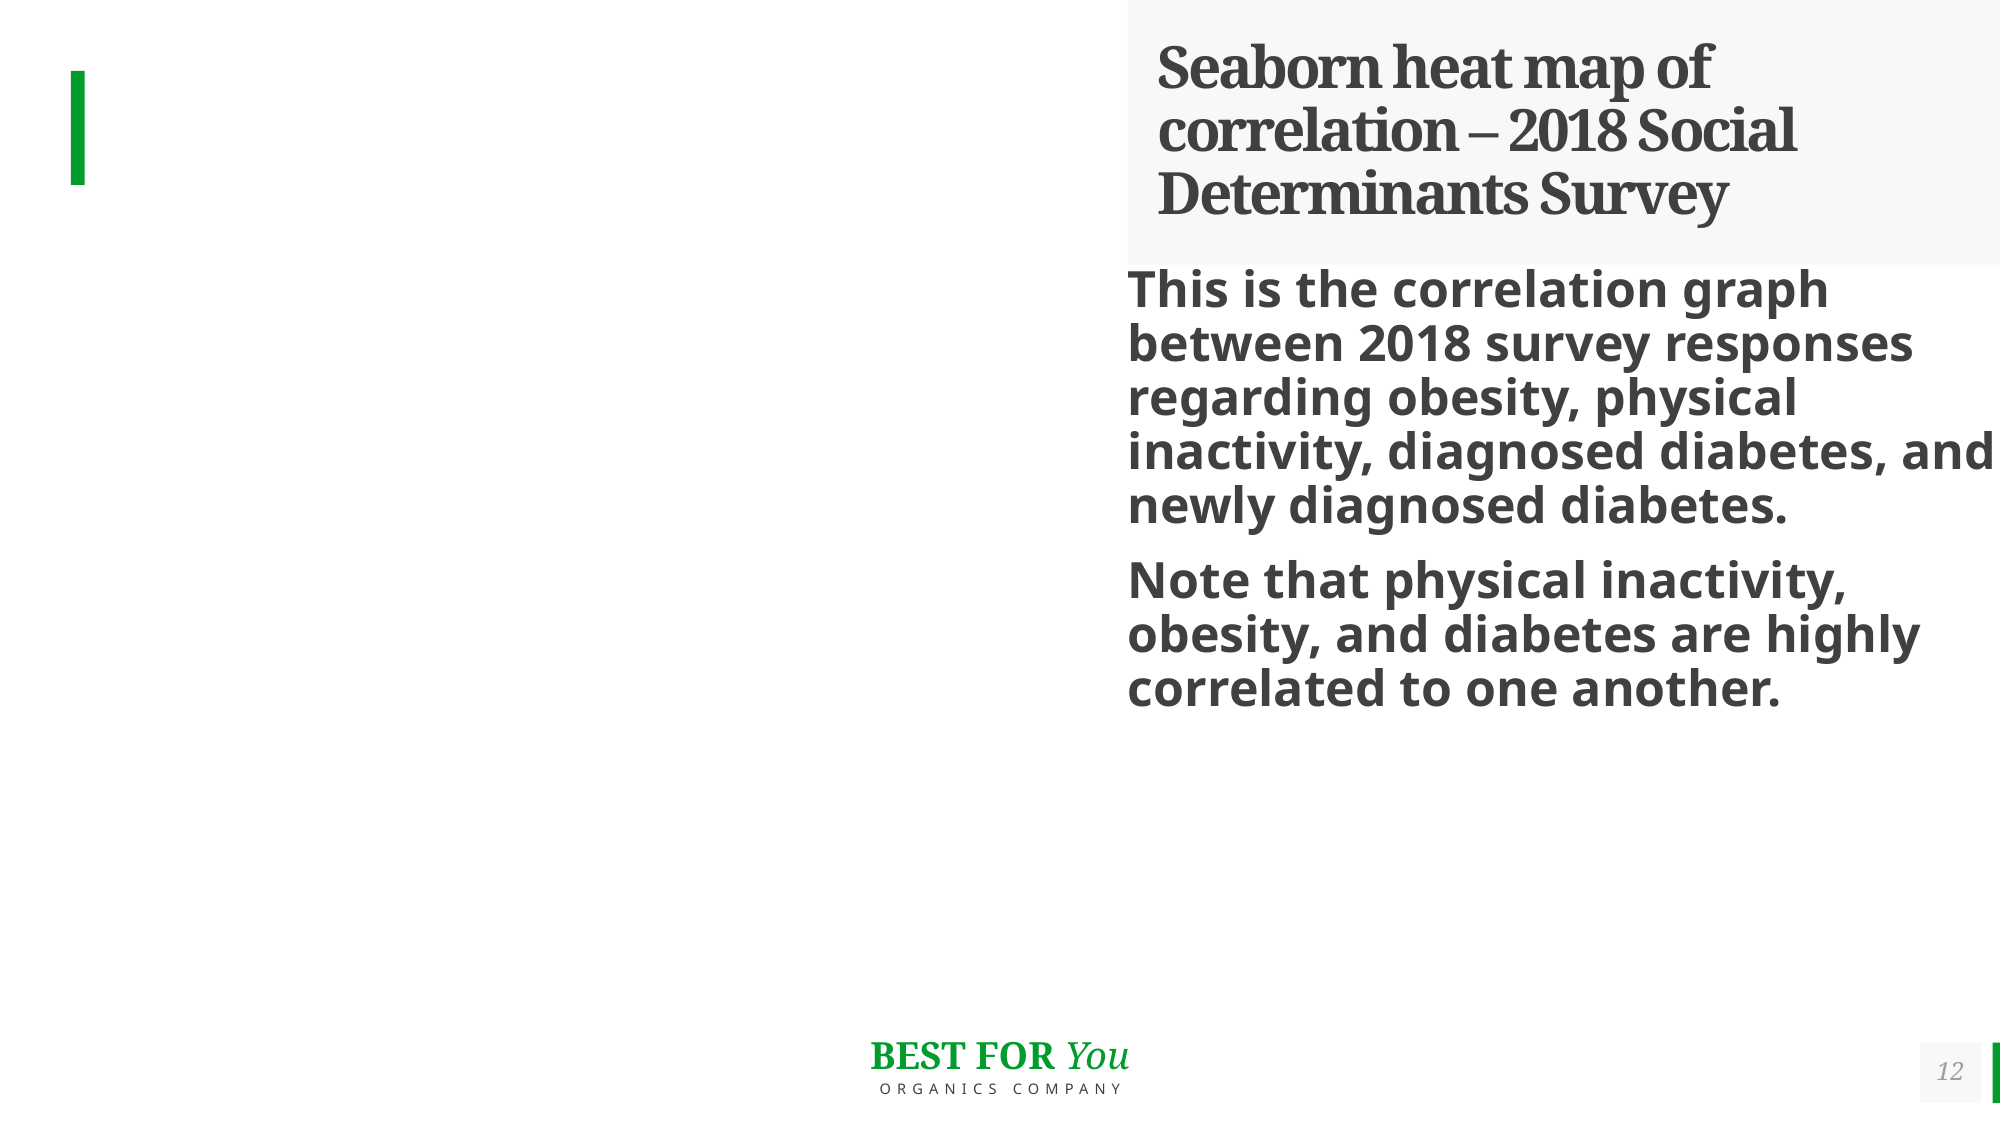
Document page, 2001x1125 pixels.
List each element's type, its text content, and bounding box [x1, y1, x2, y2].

picture [0, 0, 1128, 1125]
title Seaborn heat map of correlation – 2018 Social Determinants Survey [1128, 0, 2000, 264]
slide_number 12 [1920, 1042, 1982, 1103]
list This is the correlation graph between 2018 survey responses regarding obesity, physical inactivity, diagnosed diabetes, and newly diagnosed diabetes. Note that physical inactivity, obesity, and diabetes are highly correlated to one another. [1128, 264, 2000, 975]
